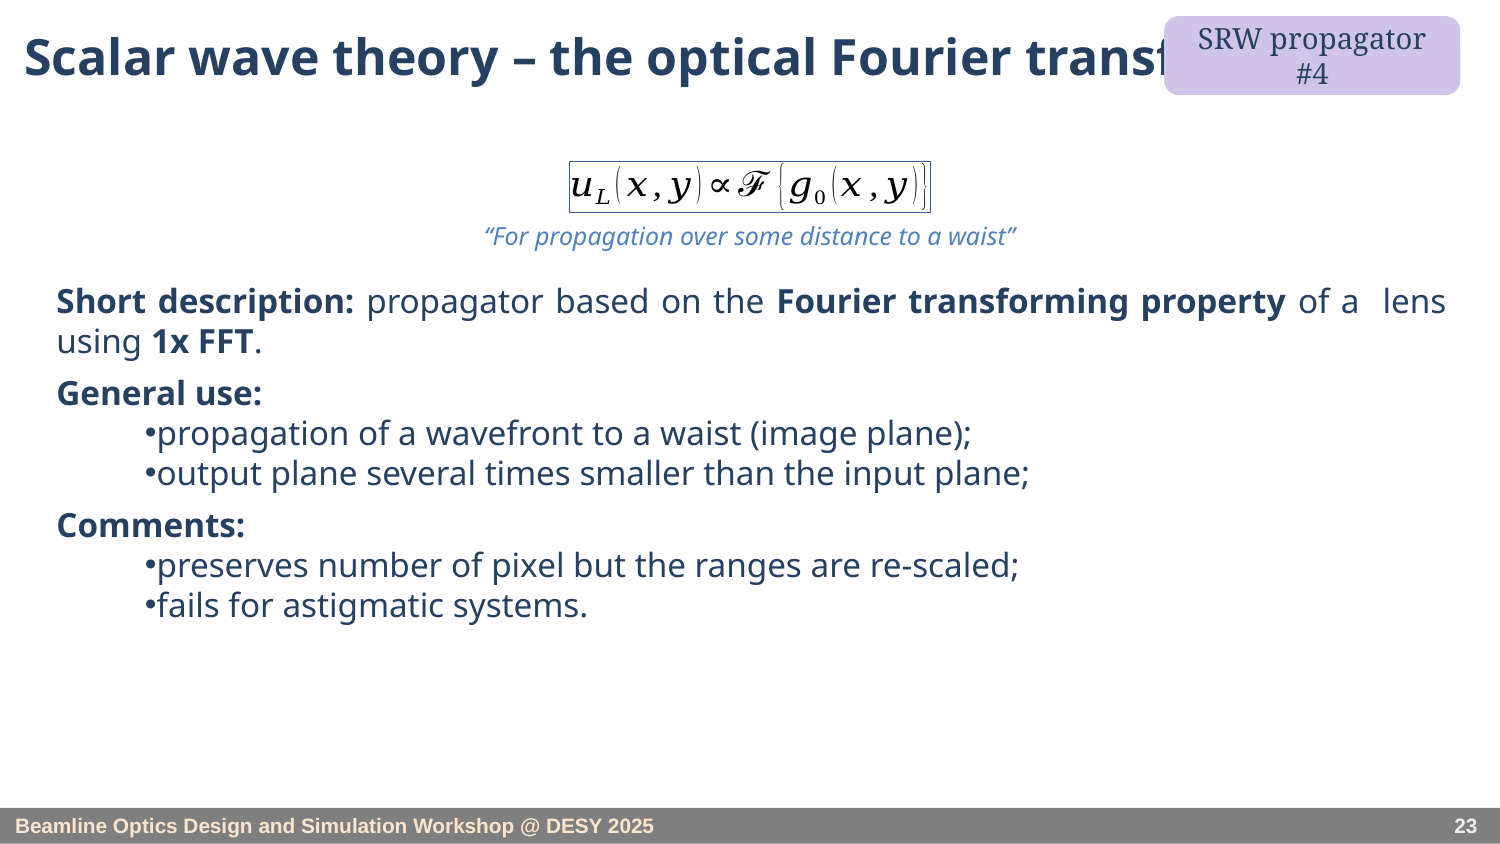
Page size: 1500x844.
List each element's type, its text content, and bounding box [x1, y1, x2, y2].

title Scalar wave theory – the optical Fourier transform [9, 10, 1493, 102]
text_box SRW propagator #4 [1164, 16, 1461, 96]
text_box Short description: propagator based on the Fourier transforming property of a lens using 1x FFT. General use: propagation of a wavefront to a waist (image plane); output plane several times smaller than the input plane; Comments: preserves number of pixel but the ranges are re-scaled; fails for astigmatic systems. [41, 272, 1462, 632]
text_box “For propagation over some distance to a waist” [41, 213, 1459, 259]
slide_number 23 [1379, 805, 1493, 844]
